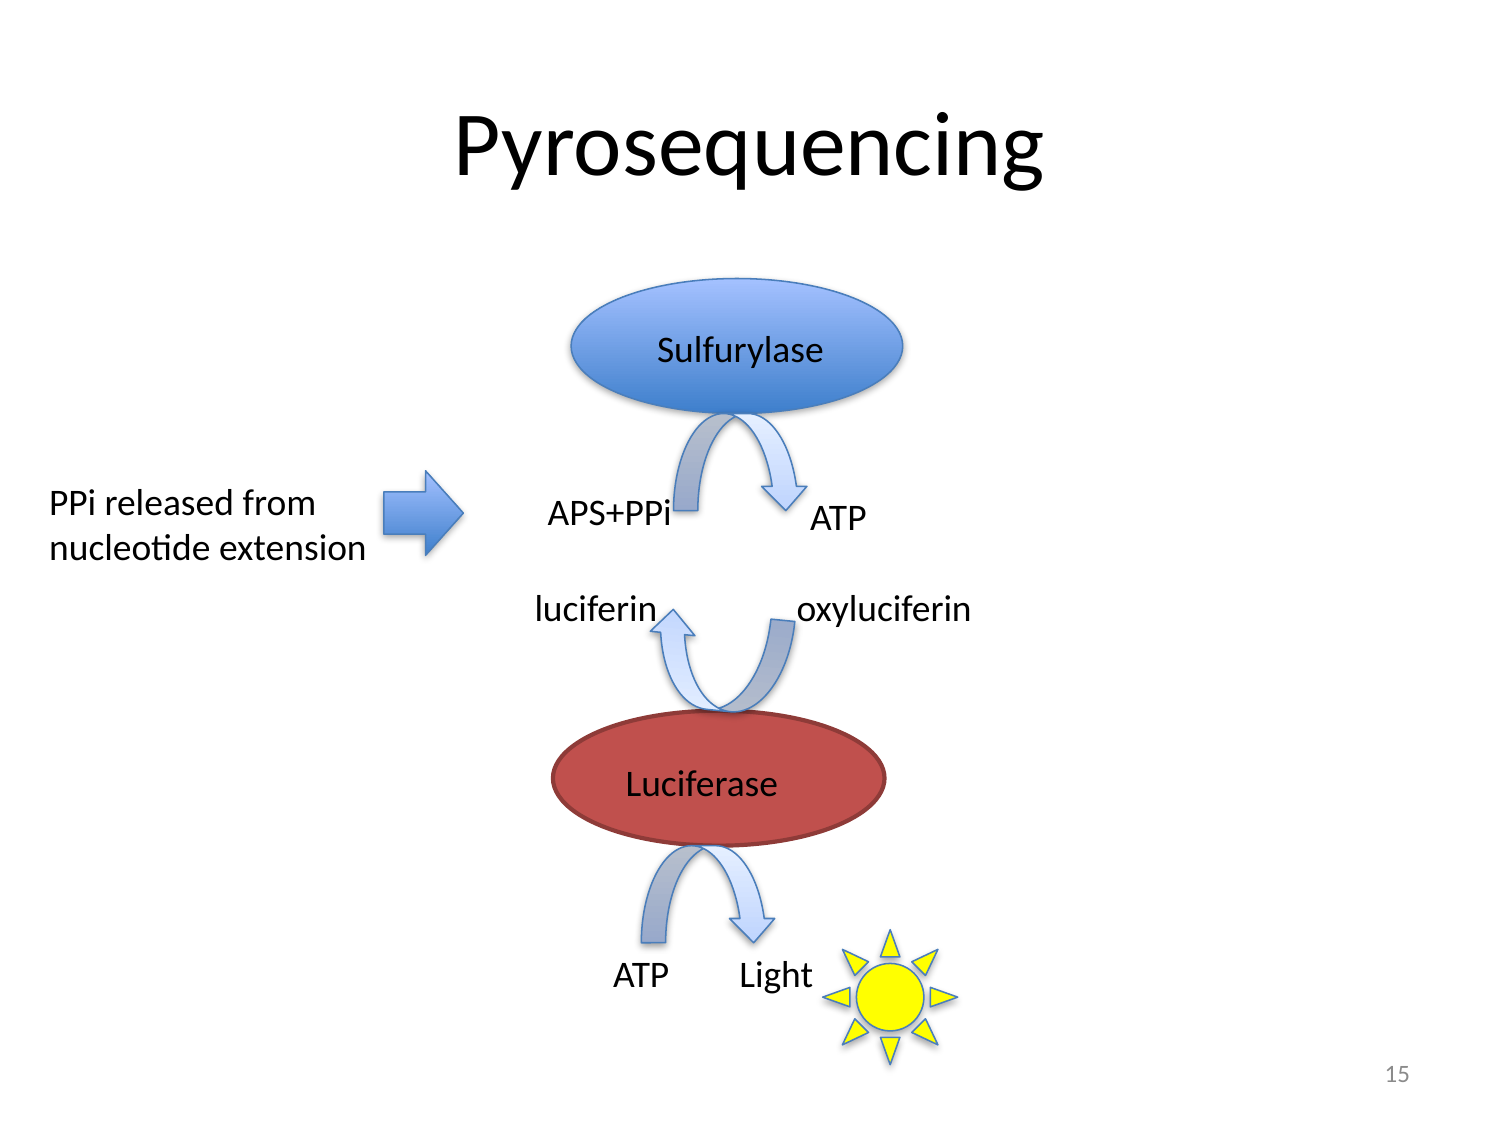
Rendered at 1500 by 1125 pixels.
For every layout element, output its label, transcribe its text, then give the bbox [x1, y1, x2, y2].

text_box [383, 470, 464, 557]
title Pyrosequencing [75, 45, 1425, 233]
text_box [841, 948, 870, 977]
text_box [821, 986, 851, 1008]
text_box Luciferase [610, 751, 794, 811]
text_box ATP [795, 485, 882, 546]
text_box ATP [598, 942, 685, 1003]
text_box [640, 844, 776, 942]
text_box [675, 412, 798, 512]
text_box [660, 608, 794, 713]
text_box Sulfurylase [642, 318, 839, 378]
text_box [929, 986, 959, 1008]
text_box [855, 962, 925, 1032]
text_box Light [724, 942, 829, 1003]
text_box [570, 277, 904, 414]
slide_number 15 [1074, 1042, 1425, 1103]
text_box luciferin [519, 576, 673, 637]
text_box [841, 1018, 870, 1046]
text_box oxyluciferin [781, 576, 987, 637]
text_box APS+PPi [532, 480, 687, 540]
text_box [550, 709, 887, 848]
text_box PPi released from nucleotide extension [34, 470, 383, 576]
text_box [911, 948, 939, 977]
text_box [879, 1036, 901, 1066]
text_box [911, 1018, 939, 1046]
text_box [879, 928, 901, 958]
